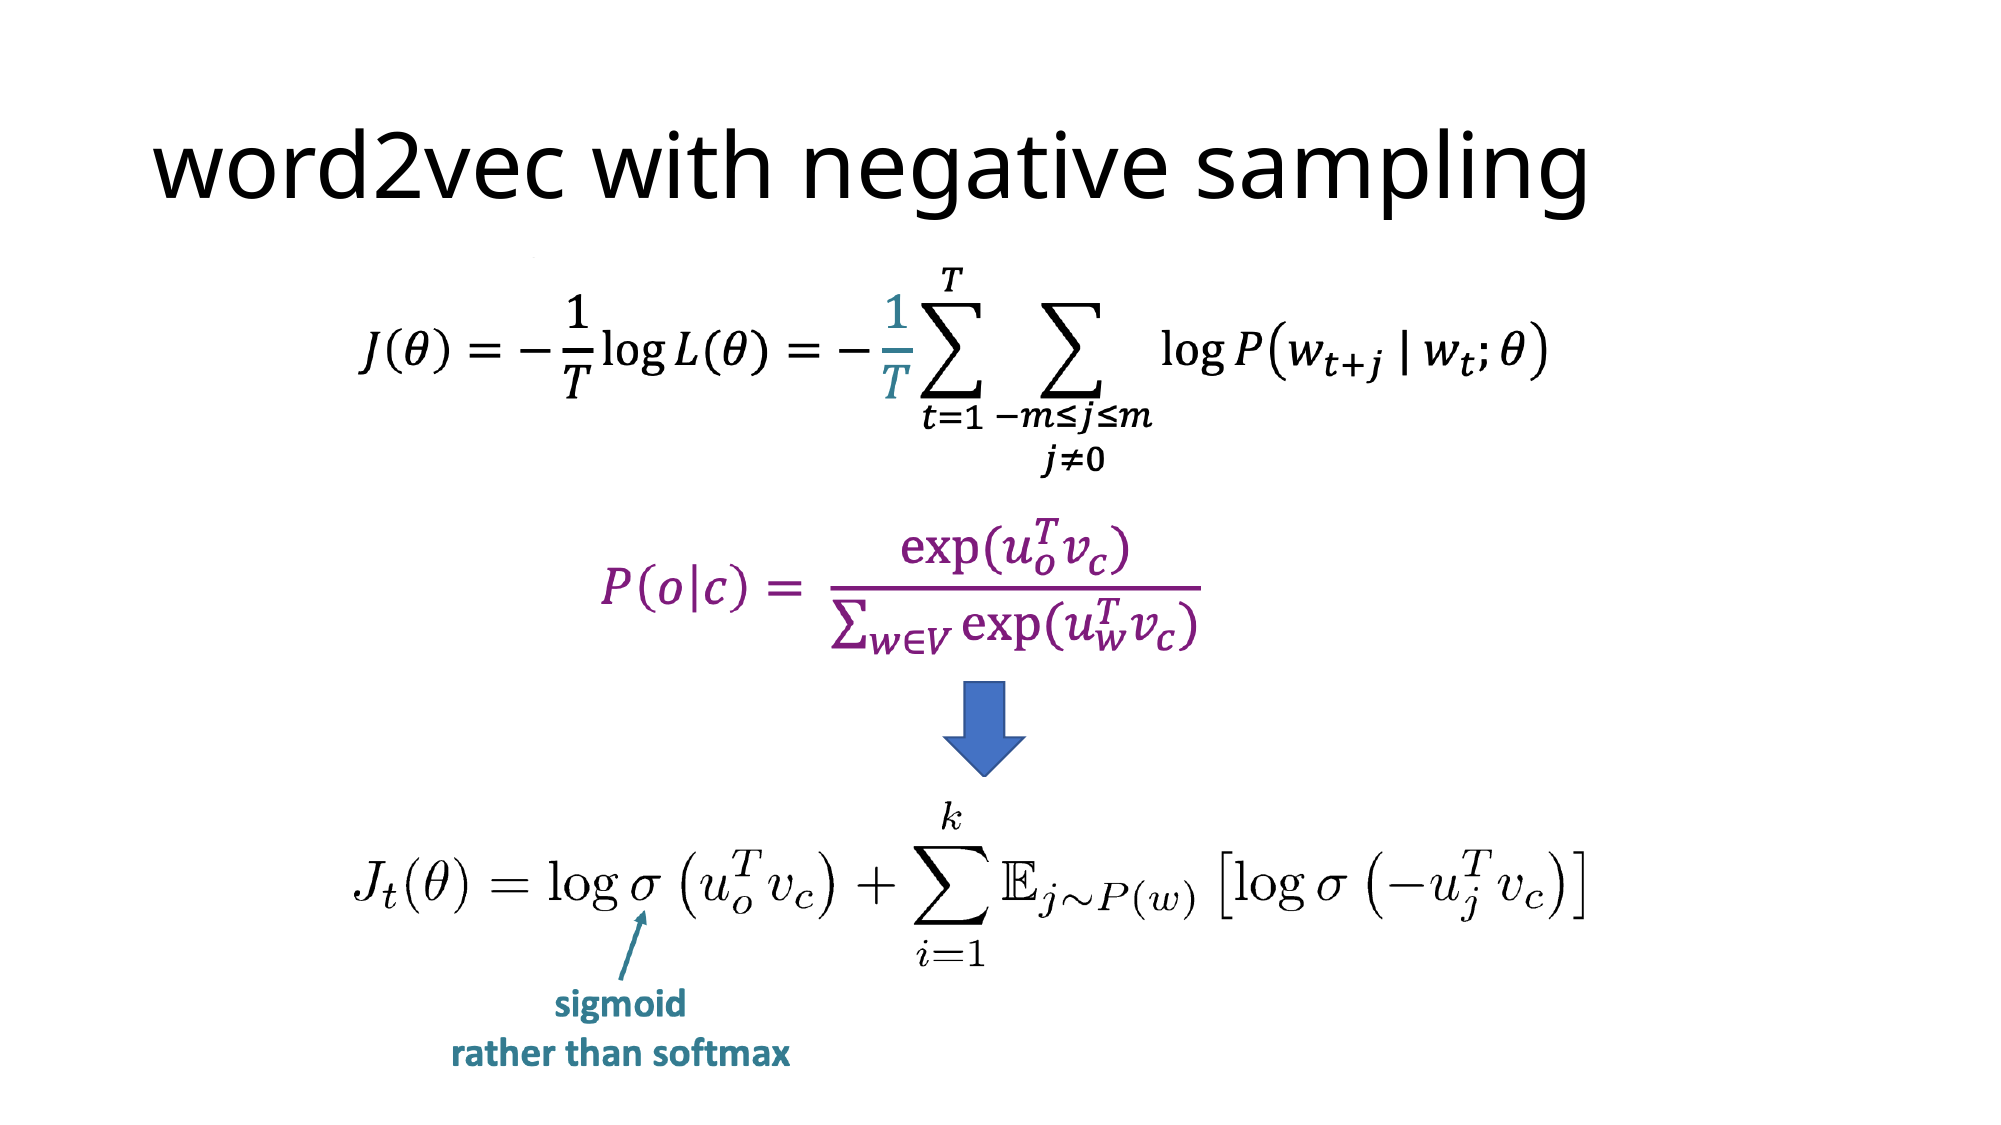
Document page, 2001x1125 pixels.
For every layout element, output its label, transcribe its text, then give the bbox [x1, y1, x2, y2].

picture [582, 487, 1236, 690]
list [302, 257, 1624, 485]
text_box [942, 690, 1027, 777]
title word2vec with negative sampling [137, 59, 1863, 278]
picture [260, 777, 1709, 1080]
